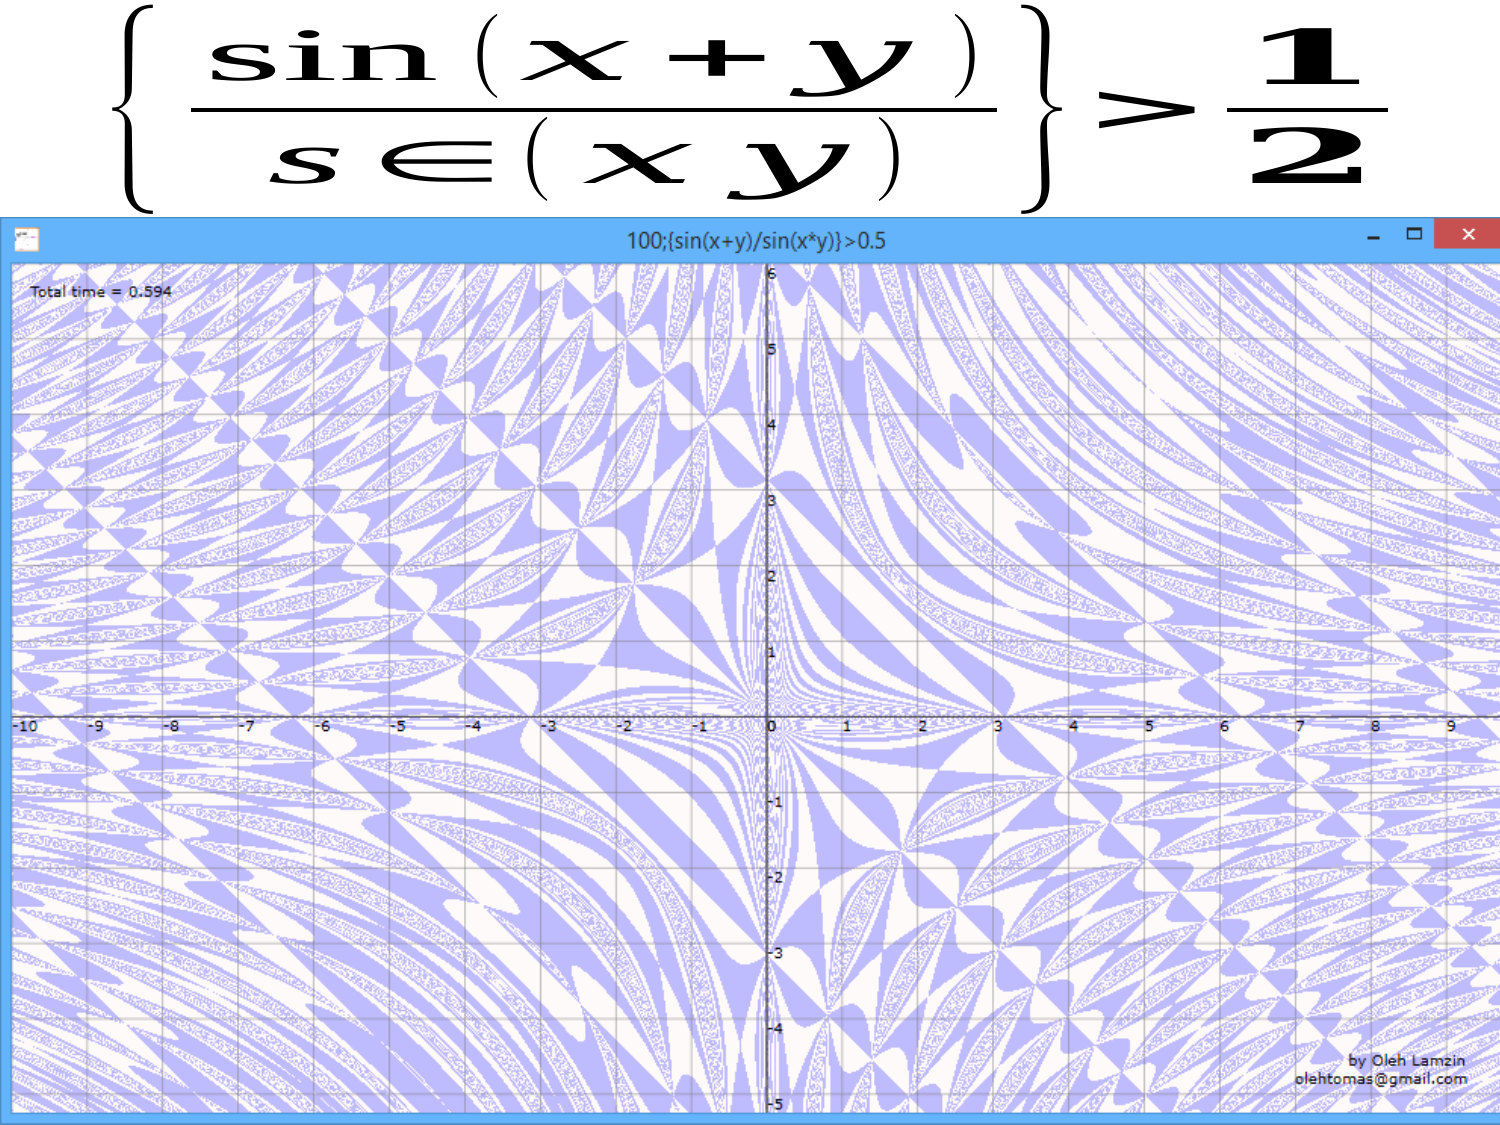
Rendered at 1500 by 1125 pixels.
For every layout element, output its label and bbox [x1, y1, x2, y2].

picture [0, 217, 1500, 1125]
